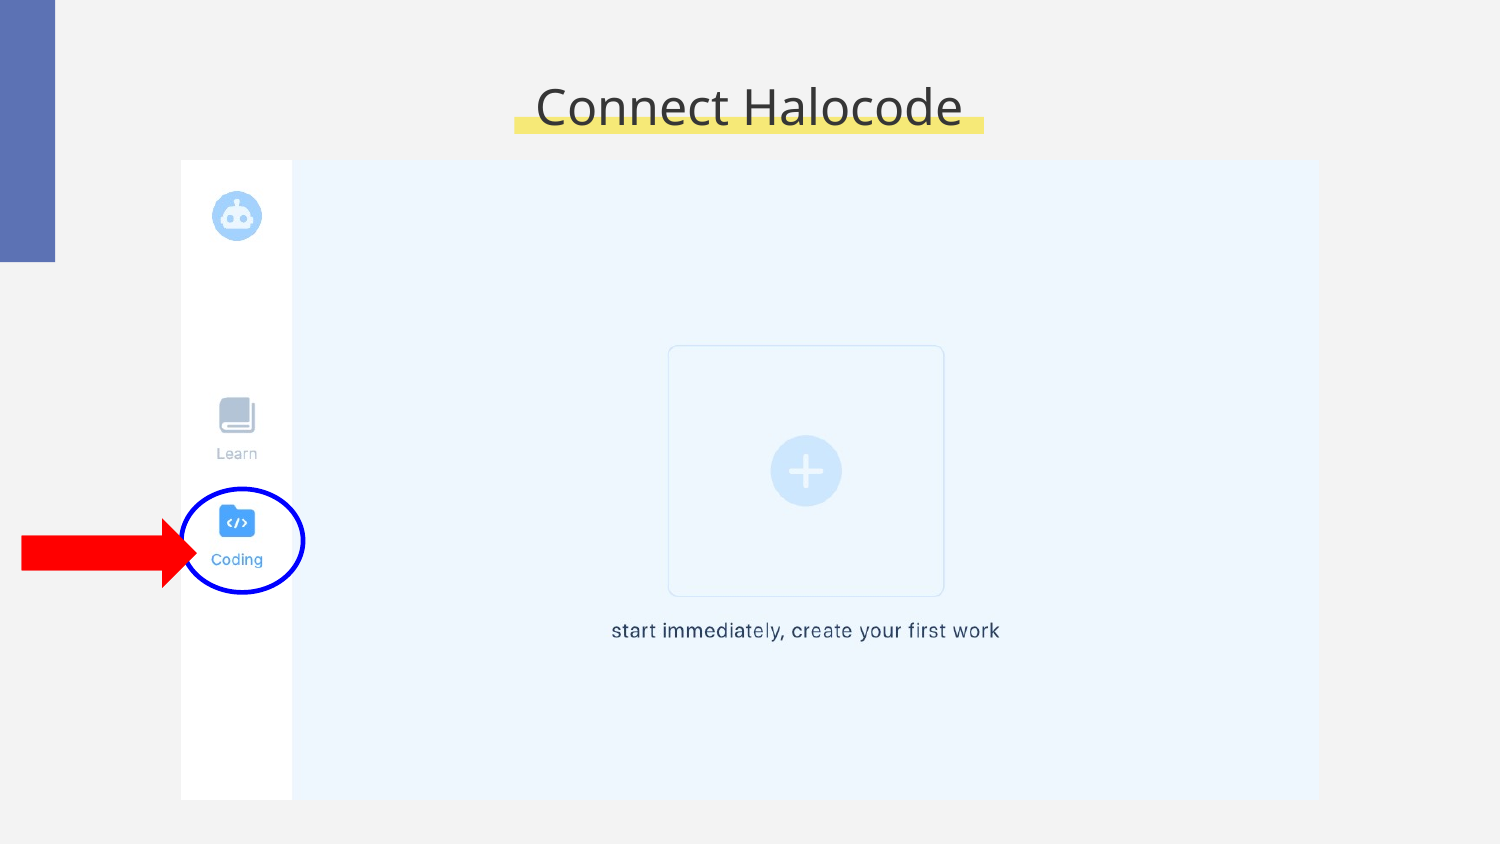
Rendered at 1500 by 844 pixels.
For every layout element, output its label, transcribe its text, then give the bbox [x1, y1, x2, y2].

title Connect Halocode [51, 60, 1449, 155]
picture [181, 159, 1319, 800]
text_box [21, 518, 175, 588]
